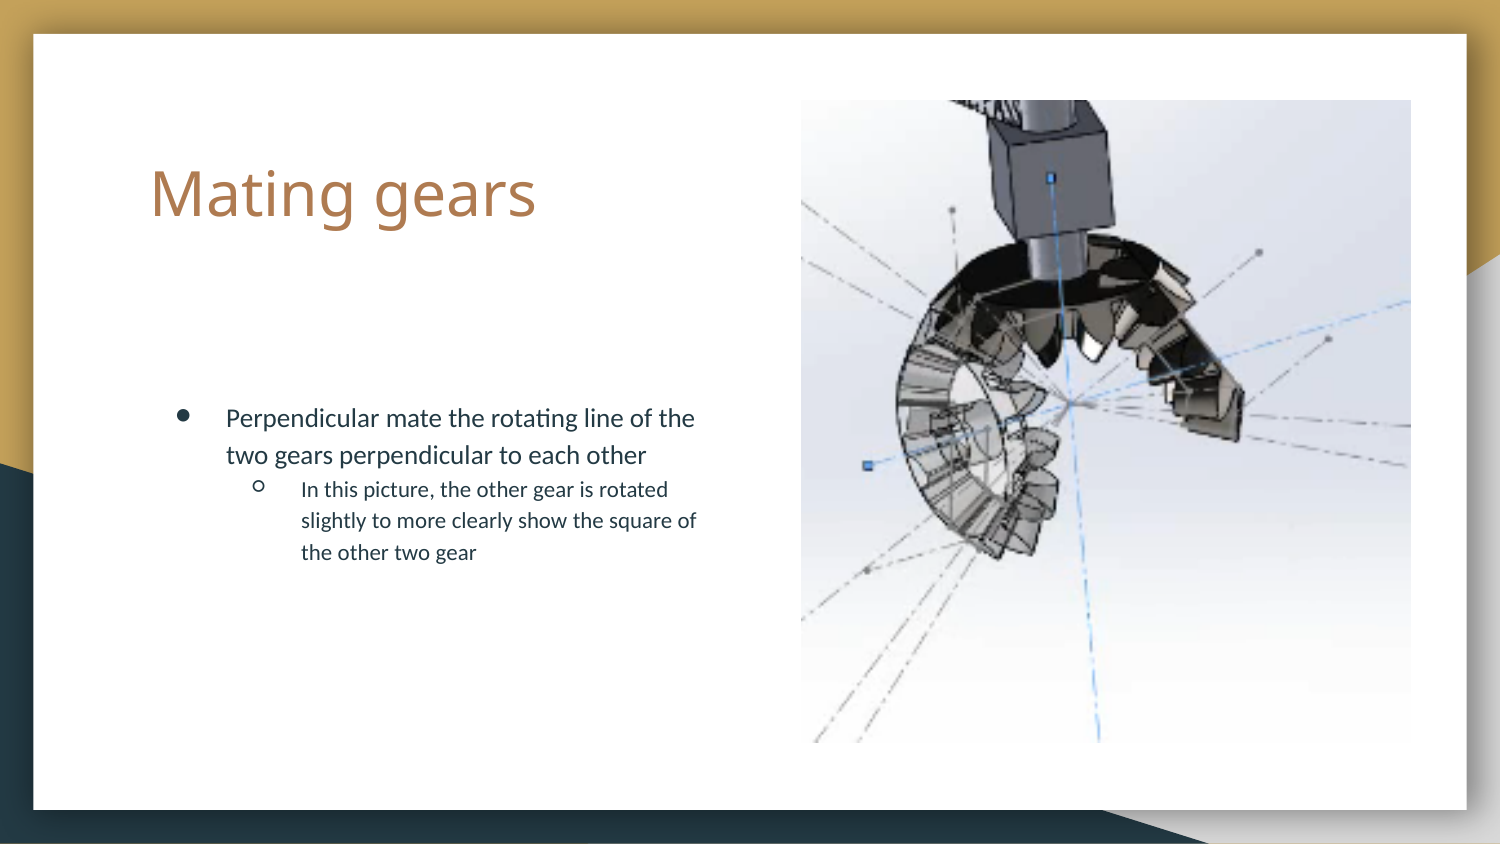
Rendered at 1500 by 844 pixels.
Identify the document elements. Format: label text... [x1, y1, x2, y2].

list Perpendicular mate the rotating line of the two gears perpendicular to each other In this picture, the other gear is rotated slightly to more clearly show the square of the other two gear [136, 380, 745, 729]
title Mating gears [134, 138, 743, 366]
picture [801, 100, 1411, 744]
